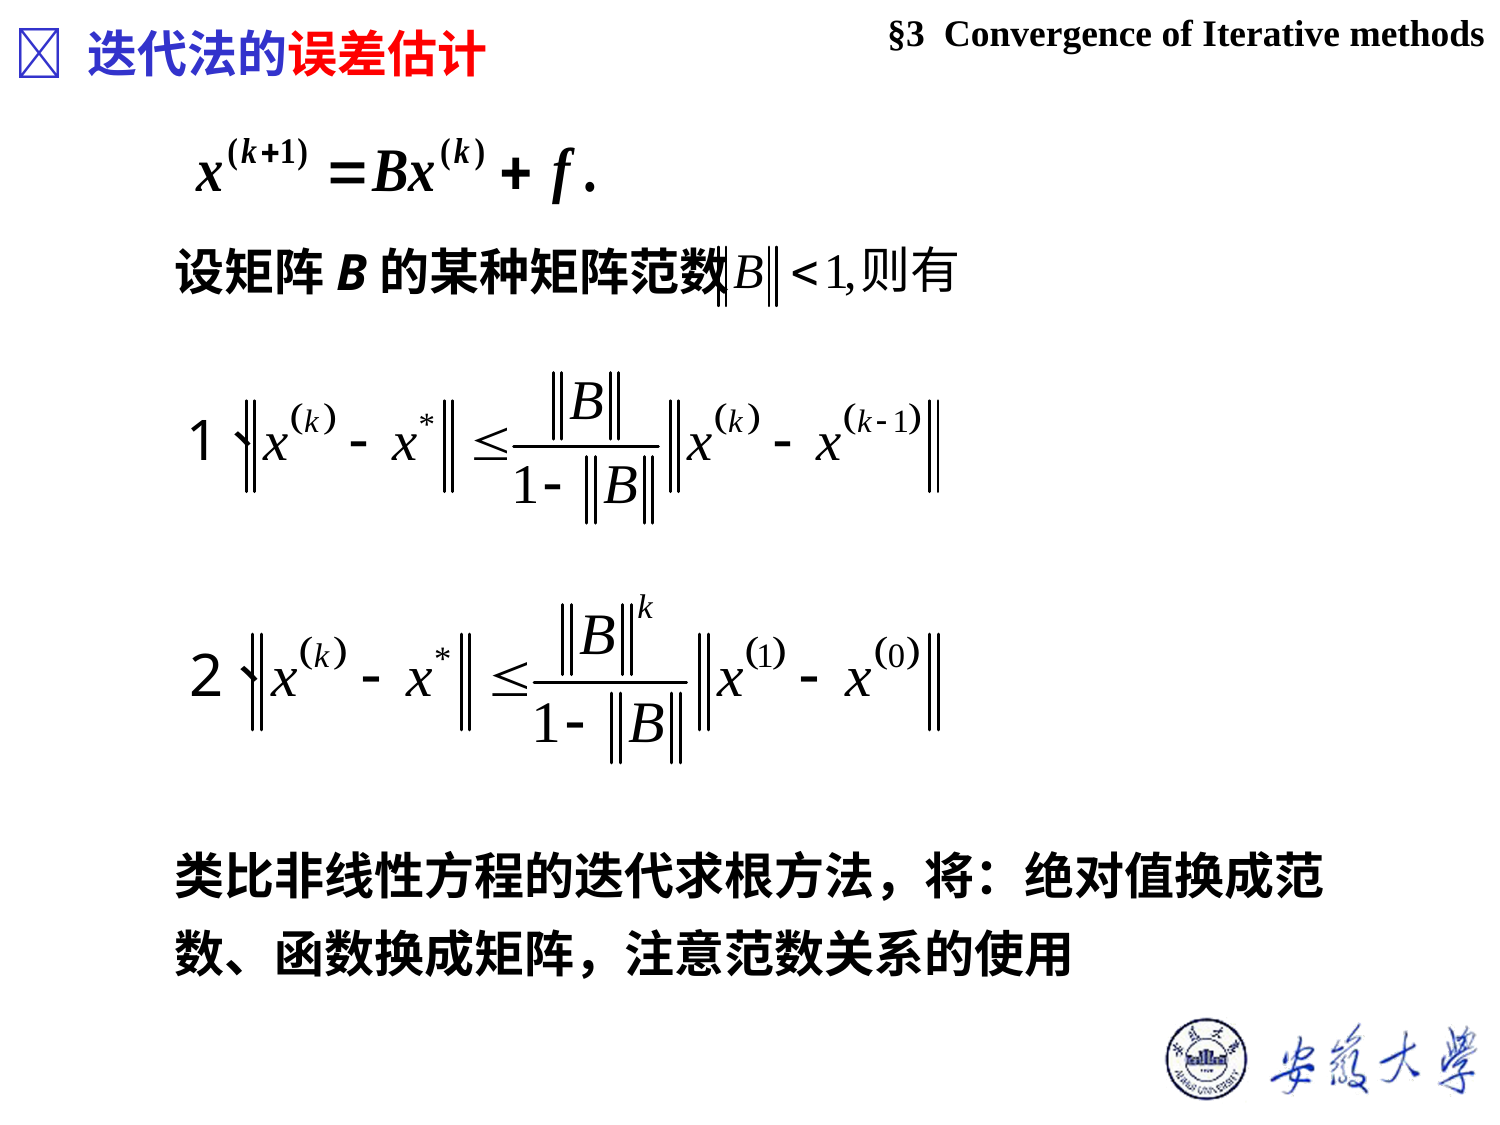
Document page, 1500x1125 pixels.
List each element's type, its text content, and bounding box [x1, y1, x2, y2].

text_box 类比非线性方程的迭代求根方法，将：绝对值换成范数、函数换成矩阵，注意范数关系的使用 [159, 819, 1376, 990]
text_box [182, 362, 951, 535]
text_box §3 Convergence of Iterative methods [787, 0, 1500, 63]
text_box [182, 578, 951, 776]
picture [1151, 985, 1500, 1125]
text_box 设矩阵B的某种矩阵范数 [159, 233, 1250, 308]
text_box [183, 112, 1056, 215]
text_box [709, 234, 968, 318]
text_box  迭代法的误差估计 [0, 14, 1279, 90]
